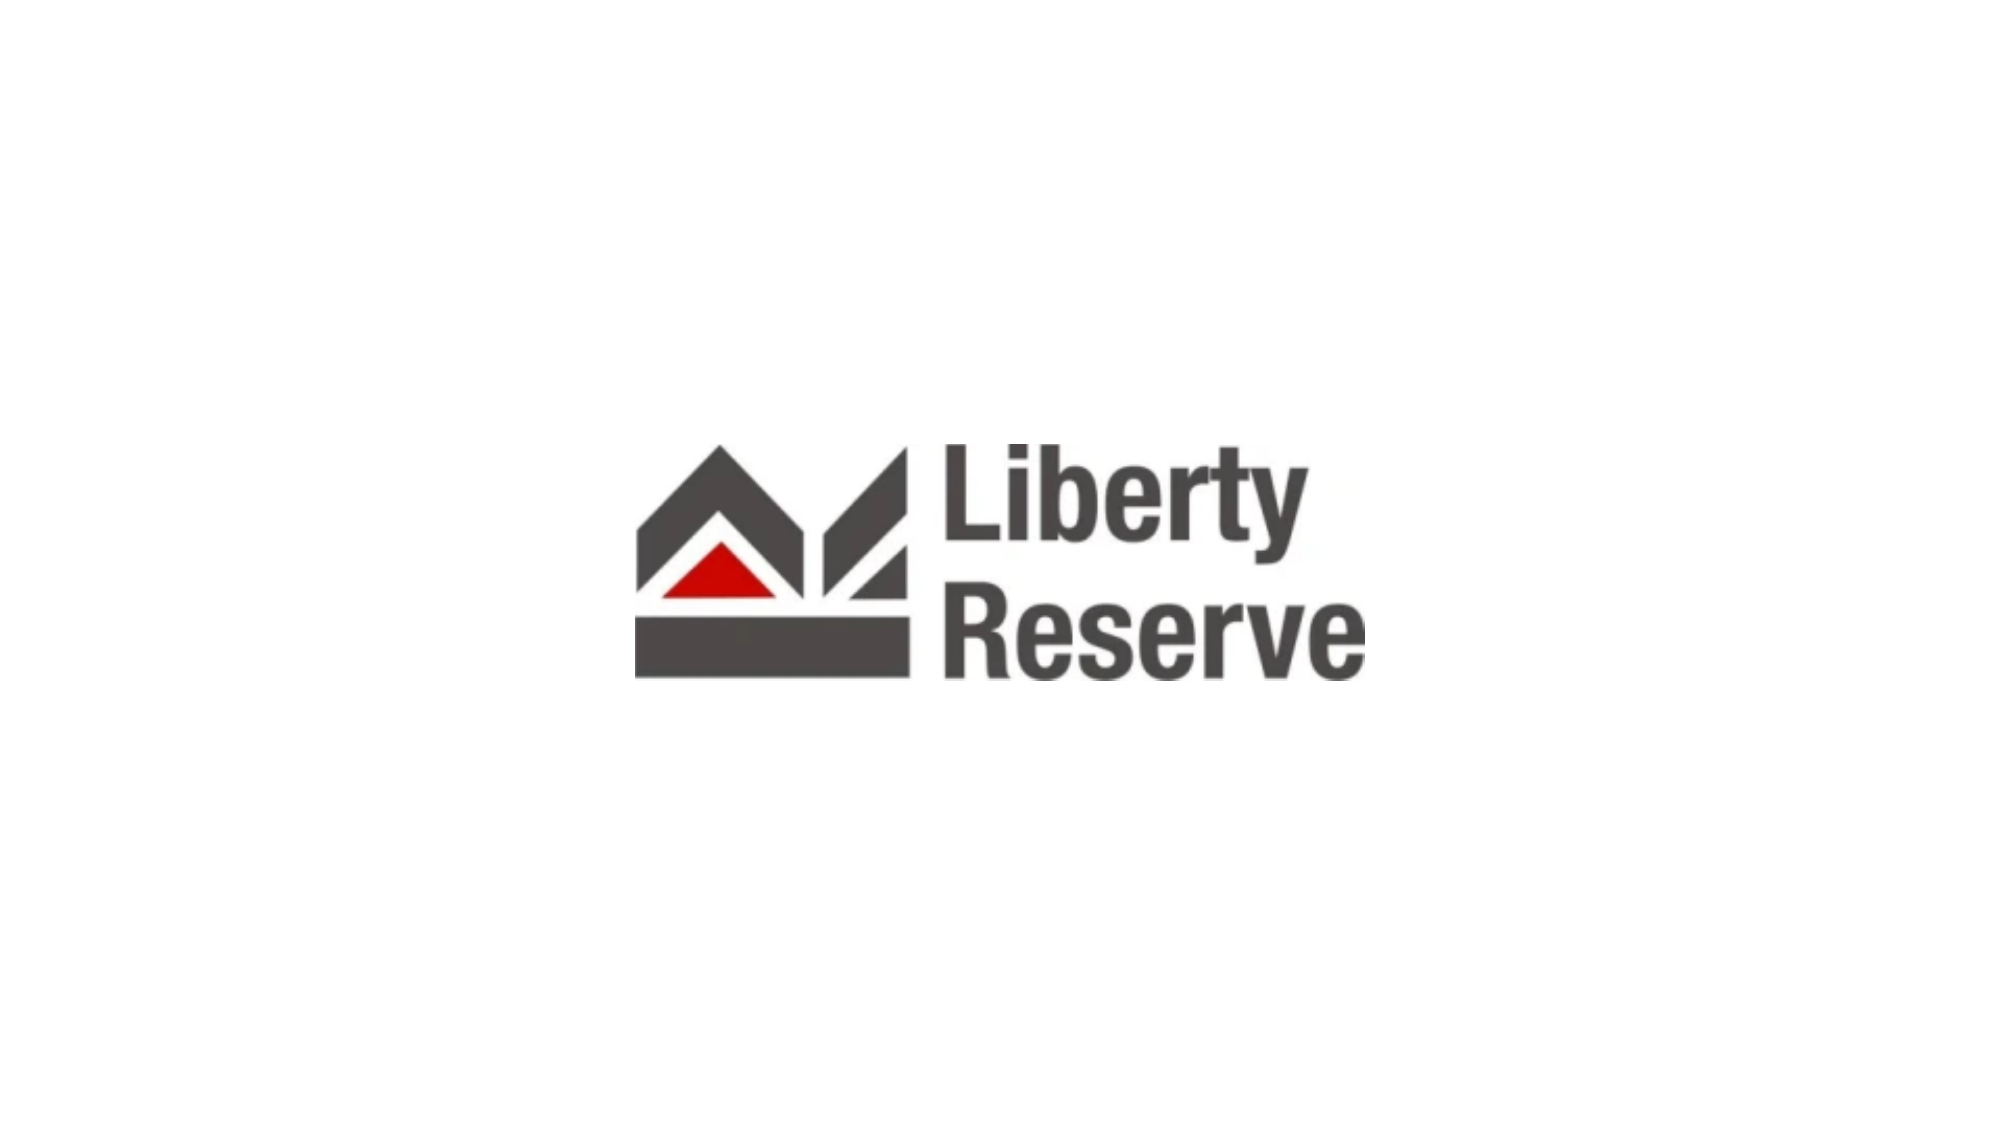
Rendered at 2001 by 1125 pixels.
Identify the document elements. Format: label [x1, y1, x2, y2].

picture [634, 444, 1366, 681]
